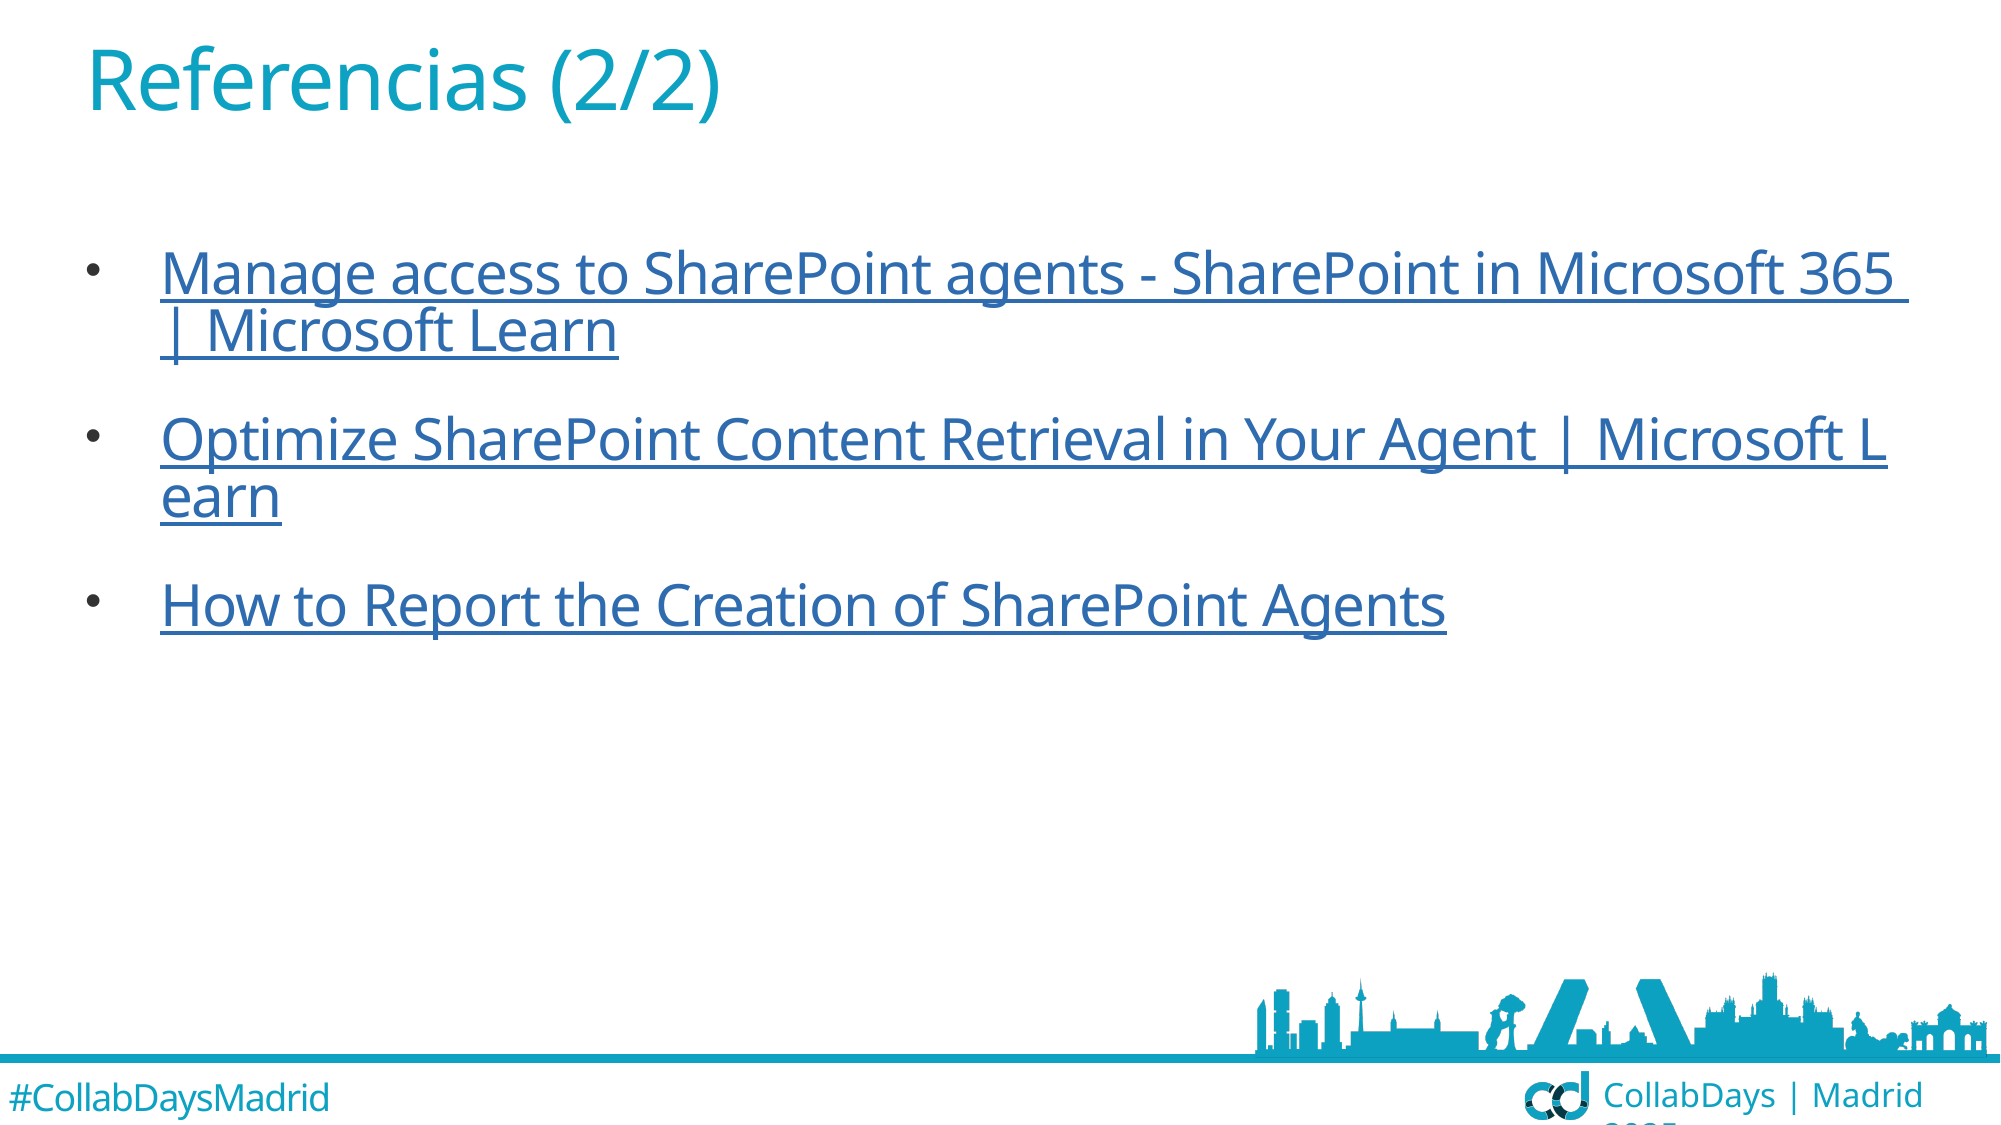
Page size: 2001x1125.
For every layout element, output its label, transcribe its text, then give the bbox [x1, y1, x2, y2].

picture [1230, 963, 2001, 1066]
title Referencias (2/2) [85, 37, 1915, 161]
picture [1524, 1071, 1596, 1120]
list Manage access to SharePoint agents - SharePoint in Microsoft 365 | Microsoft Learn Optimize SharePoint Content Retrieval in Your Agent | Microsoft Learn How to Report the Creation of SharePoint Agents [85, 237, 1915, 562]
